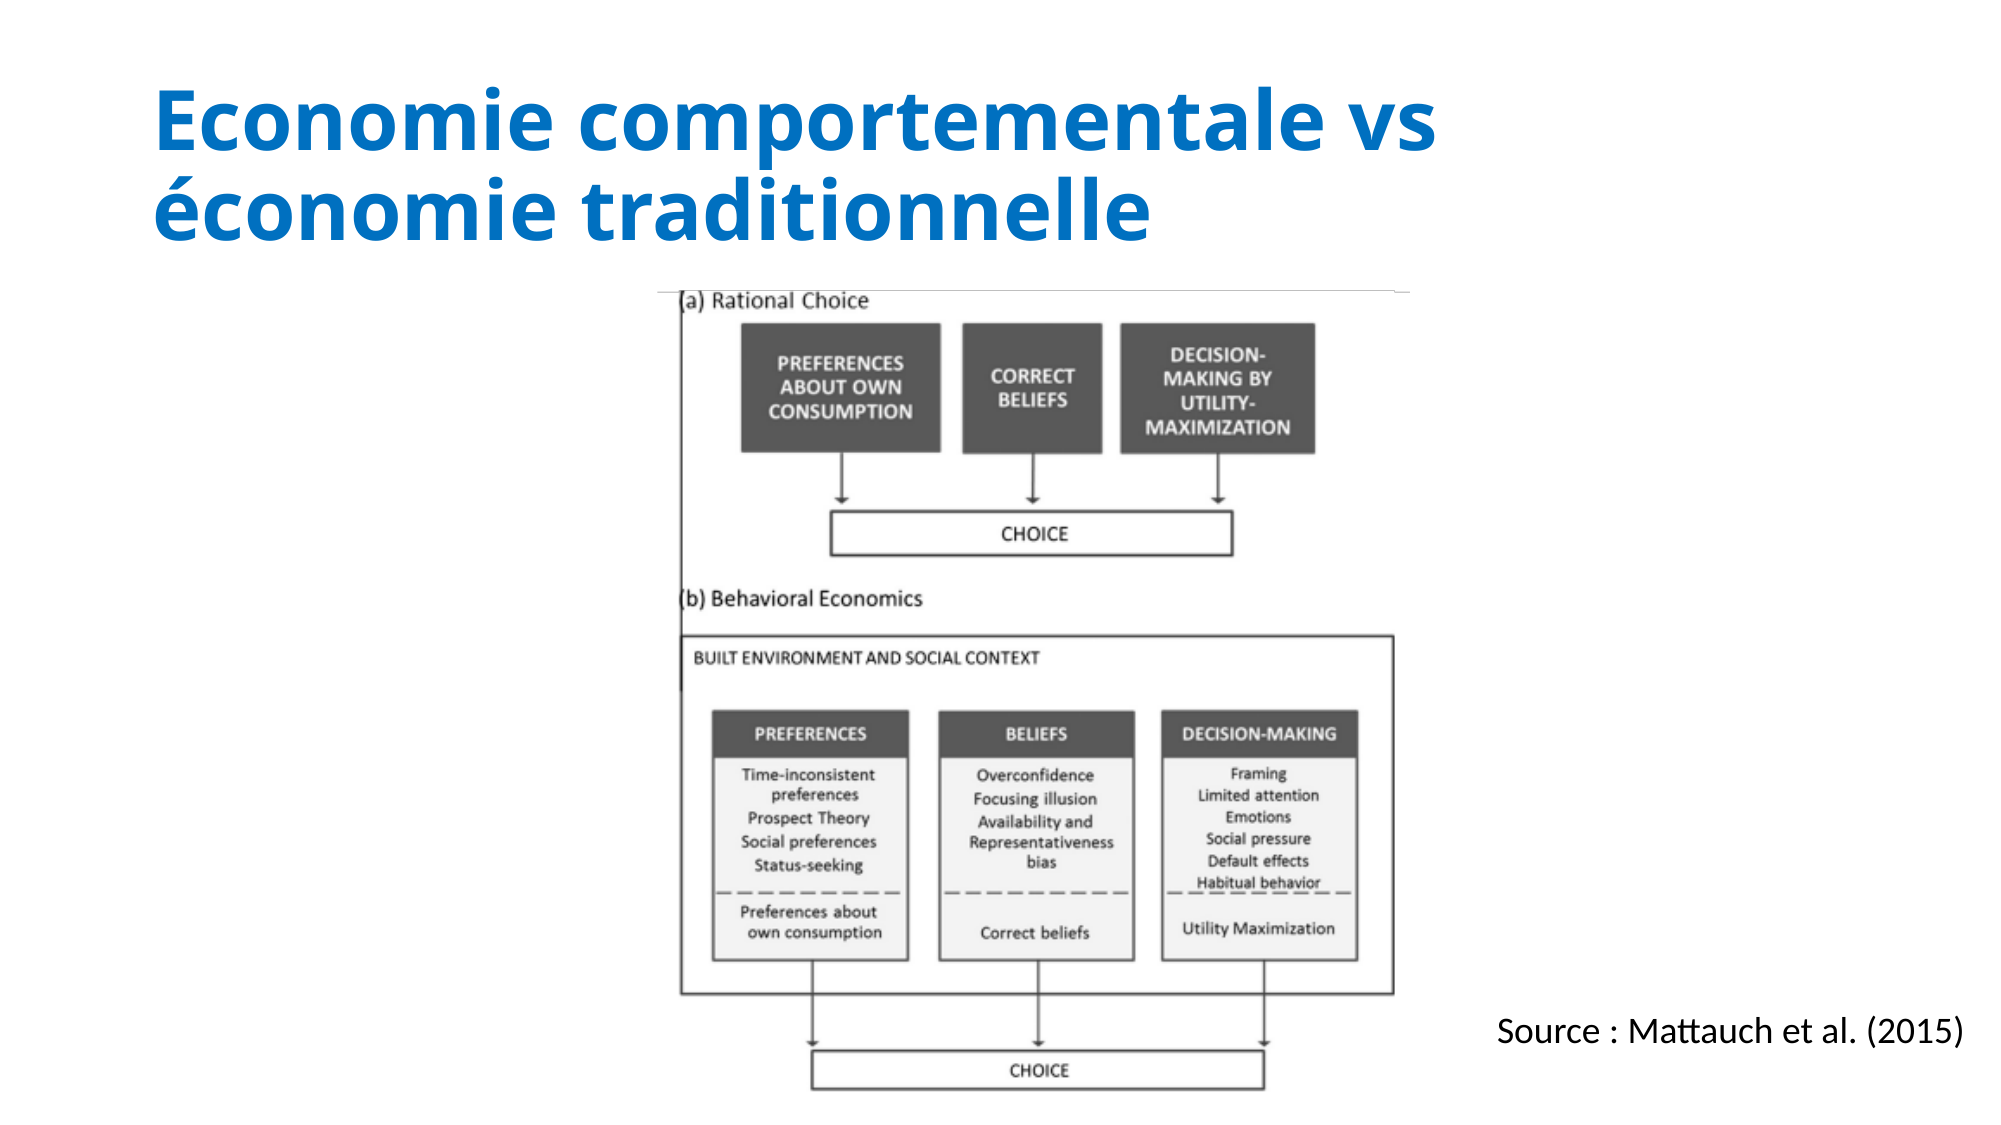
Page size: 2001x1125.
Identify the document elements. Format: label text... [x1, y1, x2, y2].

picture [657, 277, 1410, 1097]
title Economie comportementale vs économie traditionnelle [137, 59, 1863, 278]
text_box Source : Mattauch et al. (2015) [1482, 998, 1980, 1059]
